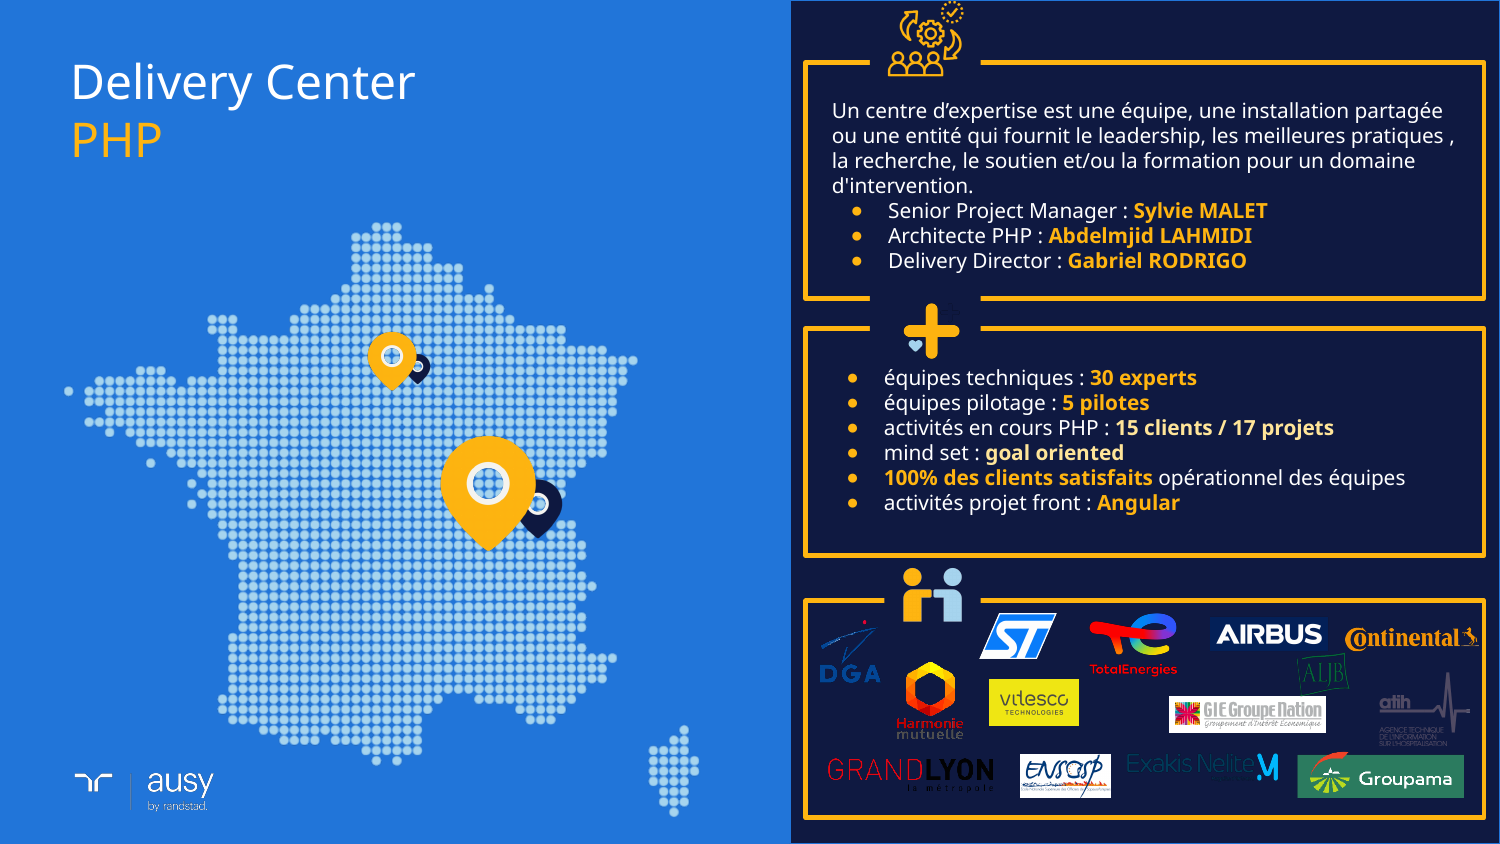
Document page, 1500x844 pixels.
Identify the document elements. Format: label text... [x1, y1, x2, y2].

picture [1169, 572, 1479, 747]
picture [876, 0, 974, 87]
picture [1020, 753, 1111, 798]
title Delivery Center PHP [981, 50, 1055, 62]
text_box Un centre d’expertise est une équipe, une installation partagée ou une entité qui fournit le leadership, les meilleures pratiques , la recherche, le soutien et/ou la formation pour un domaine d'intervention. Senior Project Manager : Sylvie MALET Architecte PHP : Abdelmjid LAHMIDI Delivery Director : Gabriel RODRIGO [820, 86, 1479, 309]
picture [872, 290, 993, 372]
picture [828, 758, 993, 793]
text_box [805, 600, 1484, 818]
text_box [805, 328, 1484, 556]
picture [1115, 741, 1290, 793]
text_box équipes techniques : 30 experts équipes pilotage : 5 pilotes activités en cours PHP : 15 clients / 17 projets mind set : goal oriented 100% des clients satisfaits opérationnel des équipes activités projet front : Angular [816, 328, 1495, 526]
text_box [789, 0, 1500, 844]
text_box [981, 62, 1484, 299]
picture [1294, 748, 1467, 801]
picture [820, 538, 1058, 683]
title Delivery Center PHP [70, 50, 869, 138]
picture [55, 189, 715, 832]
text_box [805, 62, 869, 299]
picture [897, 661, 963, 740]
picture [988, 601, 1189, 727]
